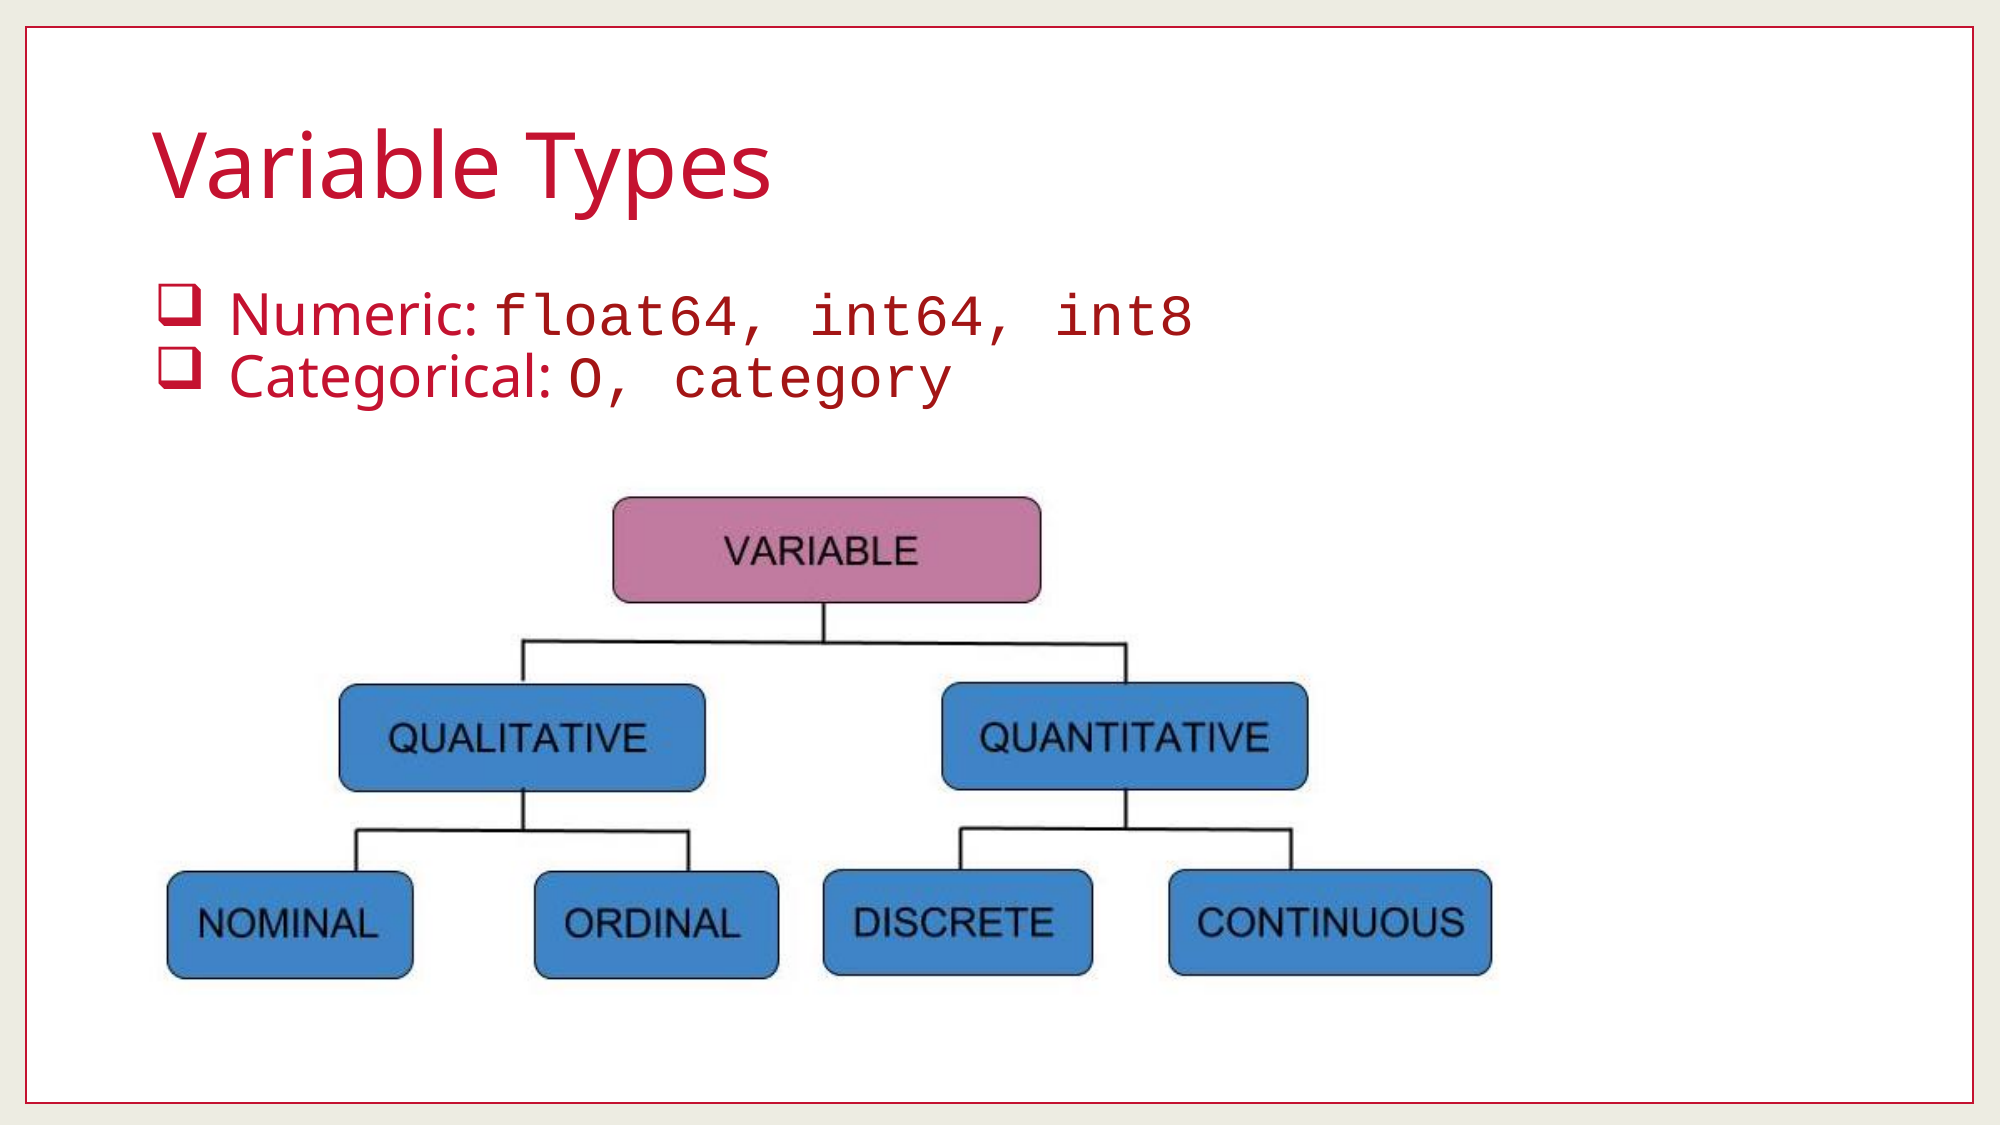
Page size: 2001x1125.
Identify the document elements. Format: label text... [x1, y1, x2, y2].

picture [137, 459, 1527, 1003]
title Variable Types [137, 59, 1863, 278]
list Numeric: float64, int64, int8 Categorical: O, category [138, 277, 1956, 992]
